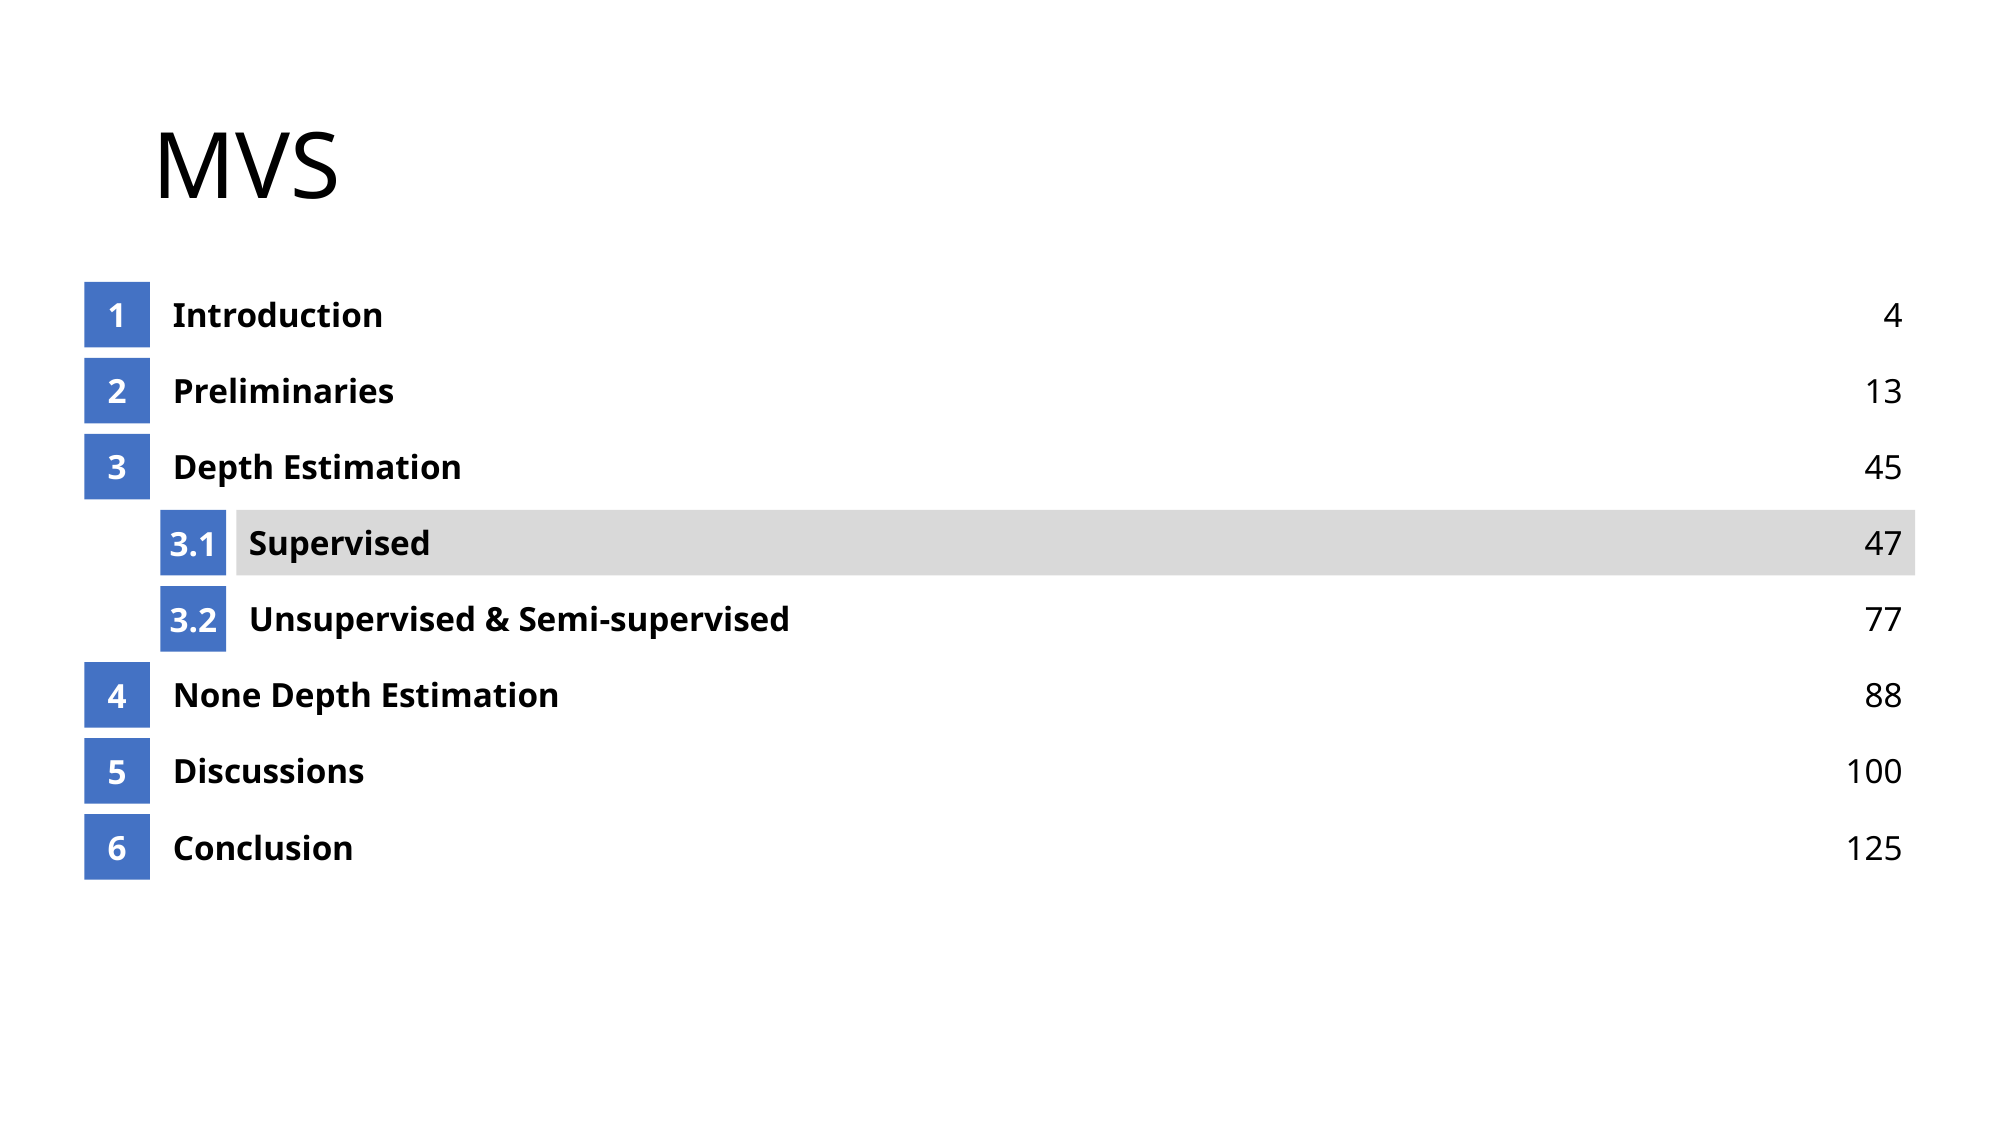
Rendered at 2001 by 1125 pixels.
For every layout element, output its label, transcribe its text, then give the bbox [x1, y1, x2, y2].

text_box Introduction [159, 281, 757, 348]
text_box 5 [83, 737, 151, 805]
text_box 3.1 [159, 509, 227, 577]
text_box Depth Estimation [159, 433, 757, 500]
text_box None Depth Estimation [159, 661, 757, 729]
text_box 3.2 [159, 585, 227, 653]
text_box 100 [1884, 737, 1904, 805]
text_box Preliminaries [159, 357, 757, 424]
text_box 4 [1884, 281, 1904, 348]
text_box 6 [83, 813, 151, 881]
text_box [757, 509, 1884, 577]
text_box 3 [83, 433, 151, 500]
text_box 13 [1884, 357, 1904, 424]
text_box 4 [83, 661, 151, 729]
text_box 77 [1884, 585, 1904, 653]
title MVS [137, 59, 1863, 278]
text_box Unsupervised & Semi-supervised [235, 585, 757, 653]
text_box 125 [1884, 813, 1904, 881]
text_box Conclusion [159, 813, 757, 881]
text_box [1904, 509, 1916, 577]
text_box 47 [1884, 509, 1904, 577]
text_box 88 [1884, 661, 1904, 729]
text_box 45 [1884, 433, 1904, 500]
text_box 2 [83, 357, 151, 424]
text_box Discussions [159, 737, 757, 805]
text_box Supervised [235, 509, 757, 577]
text_box 1 [83, 281, 151, 348]
